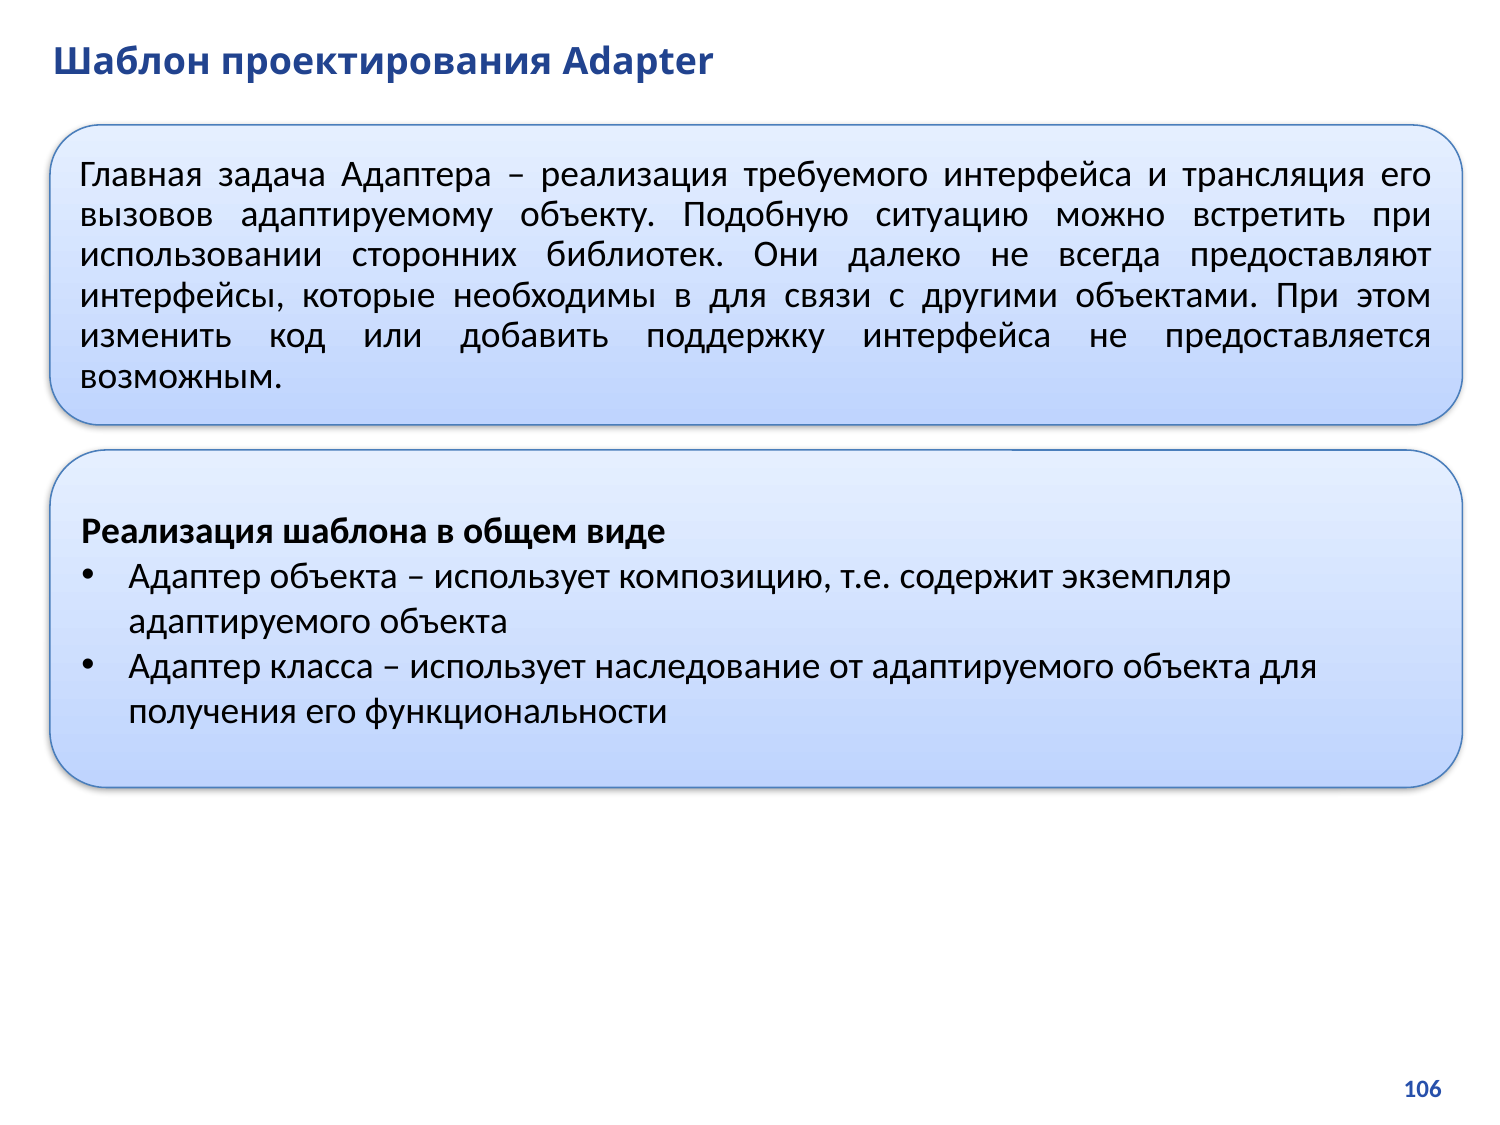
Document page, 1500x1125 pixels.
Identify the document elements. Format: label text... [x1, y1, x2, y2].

text_box Реализация шаблона в общем виде Адаптер объекта – использует композицию, т.е. содержит экземпляр адаптируемого объекта Адаптер класса – использует наследование от адаптируемого объекта для получения его функциональности [49, 449, 1464, 789]
text_box Главная задача Адаптера – реализация требуемого интерфейса и трансляция его вызовов адаптируемому объекту. Подобную ситуацию можно встретить при использовании сторонних библиотек. Они далеко не всегда предоставляют интерфейсы, которые необходимы в для связи с другими объектами. При этом изменить код или добавить поддержку интерфейса не предоставляется возможным. [49, 124, 1464, 426]
title Шаблон проектирования Adapter [36, 29, 1469, 90]
